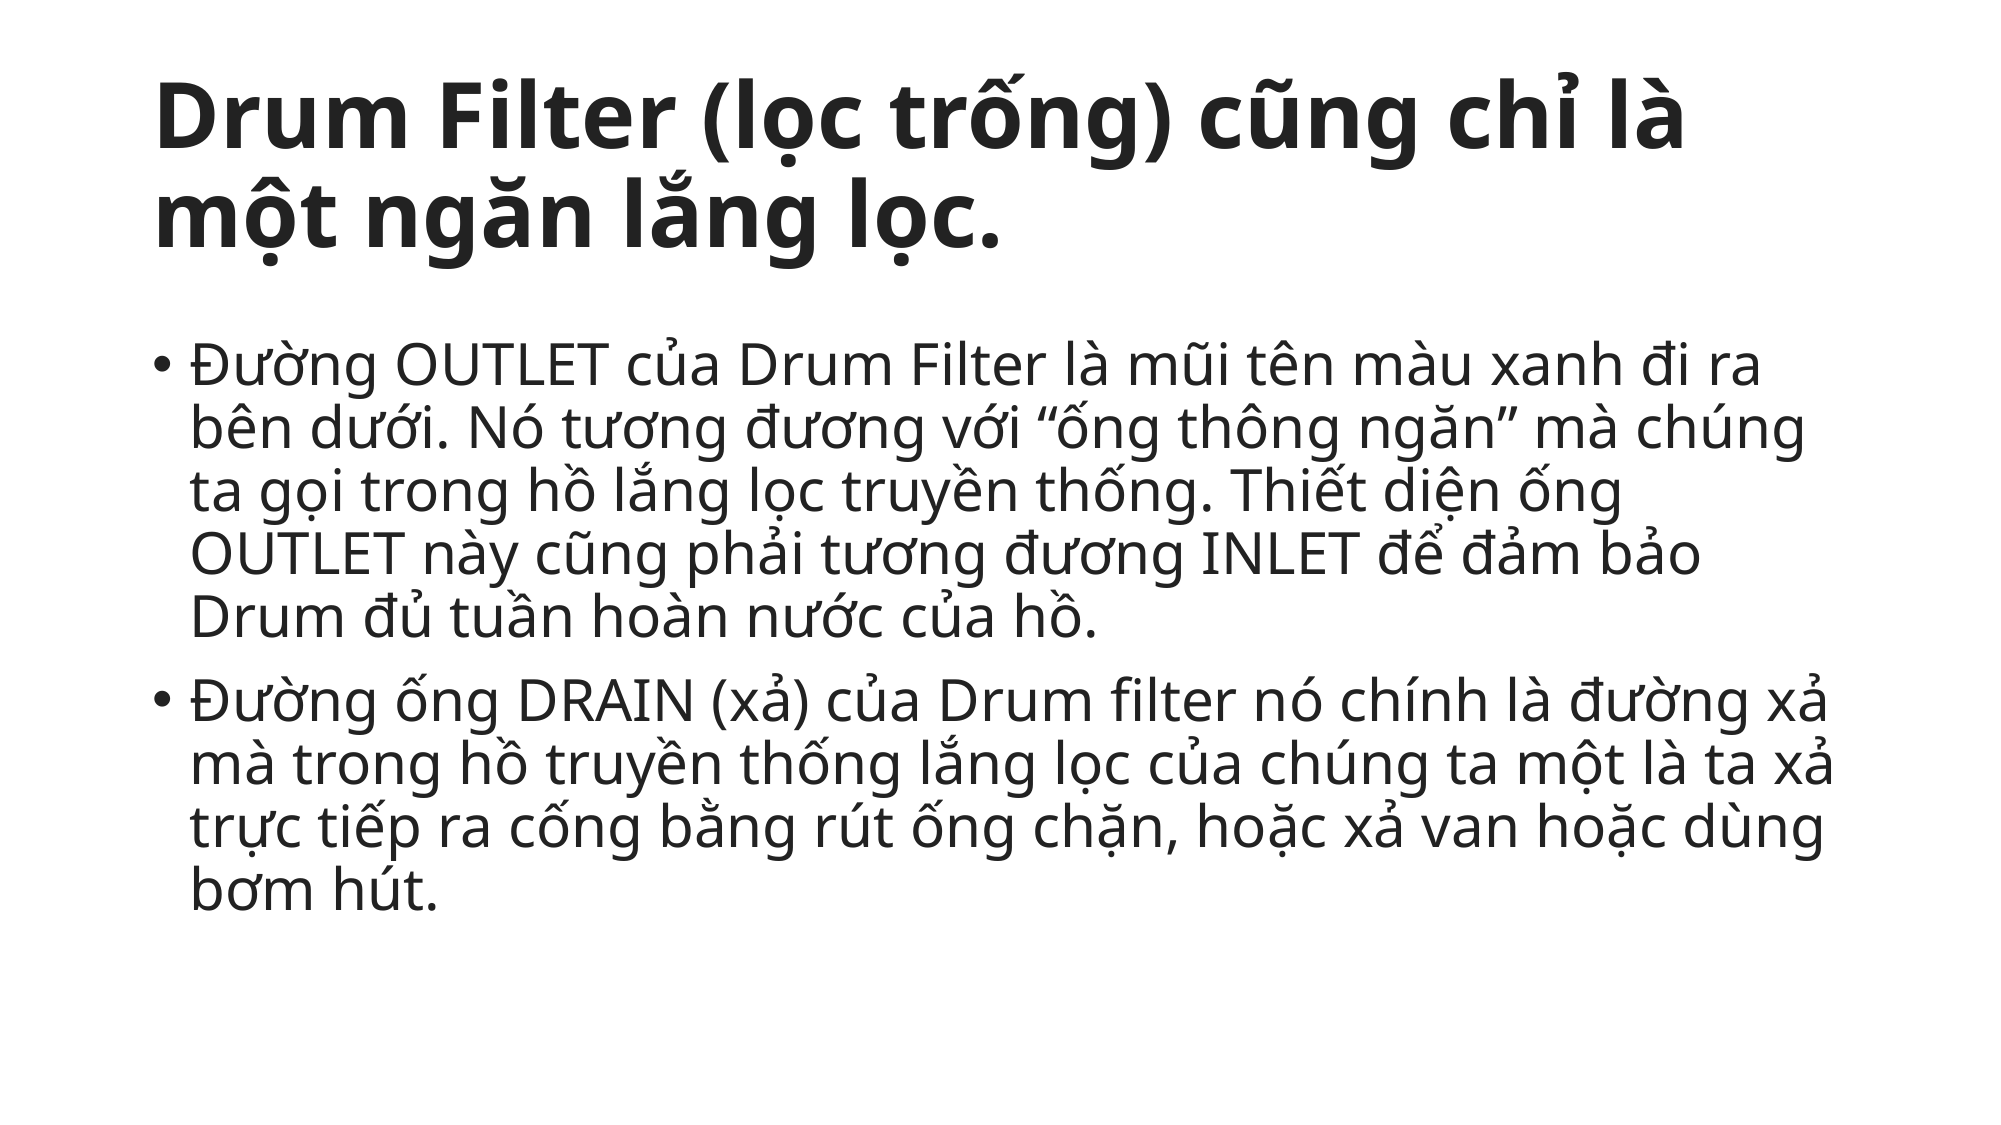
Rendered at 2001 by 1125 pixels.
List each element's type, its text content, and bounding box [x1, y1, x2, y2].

title Drum Filter (lọc trống) cũng chỉ là một ngăn lắng lọc. [137, 59, 1863, 278]
list Đường OUTLET của Drum Filter là mũi tên màu xanh đi ra bên dưới. Nó tương đương với “ống thông ngăn” mà chúng ta gọi trong hồ lắng lọc truyền thống. Thiết diện ống OUTLET này cũng phải tương đương INLET để đảm bảo Drum đủ tuần hoàn nước của hồ. Đường ống DRAIN (xả) của Drum filter nó chính là đường xả mà trong hồ truyền thống lắng lọc của chúng ta một là ta xả trực tiếp ra cống bằng rút ống chặn, hoặc xả van hoặc dùng bơm hút. [137, 327, 1863, 1042]
